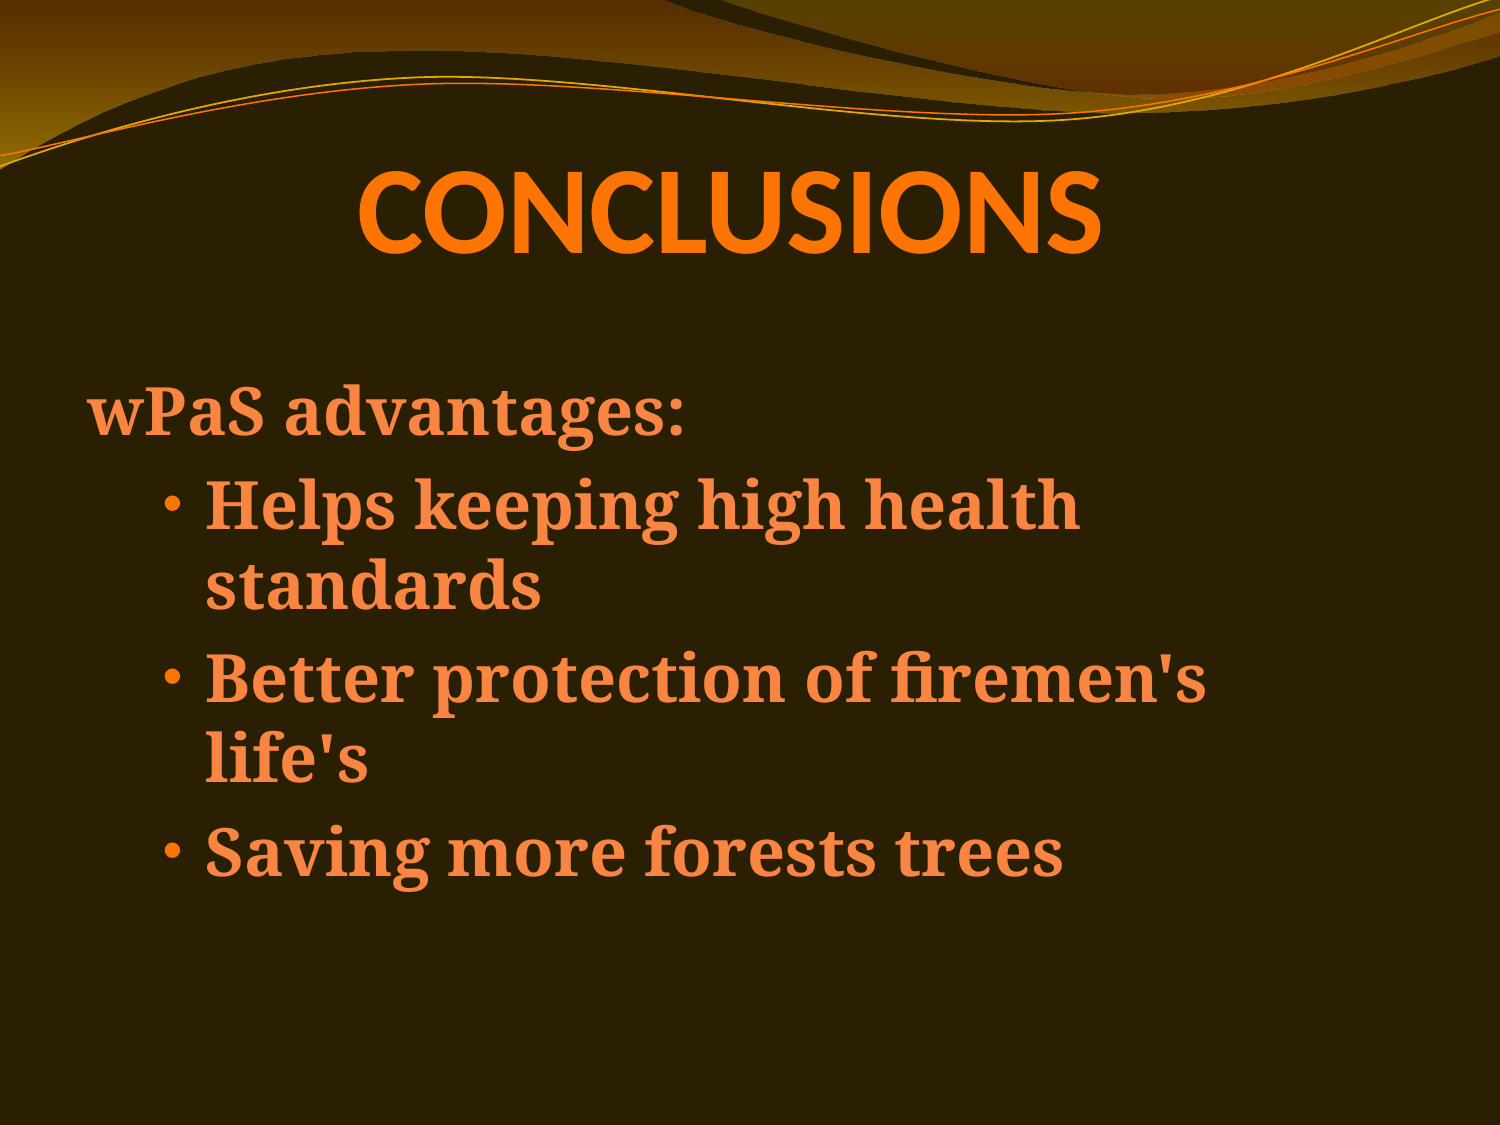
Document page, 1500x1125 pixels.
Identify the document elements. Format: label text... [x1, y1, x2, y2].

subtitle wPaS advantages: Helps keeping high health standards Better protection of firemen's life's Saving more forests trees [87, 361, 1376, 929]
title Conclusions [88, 125, 1377, 279]
